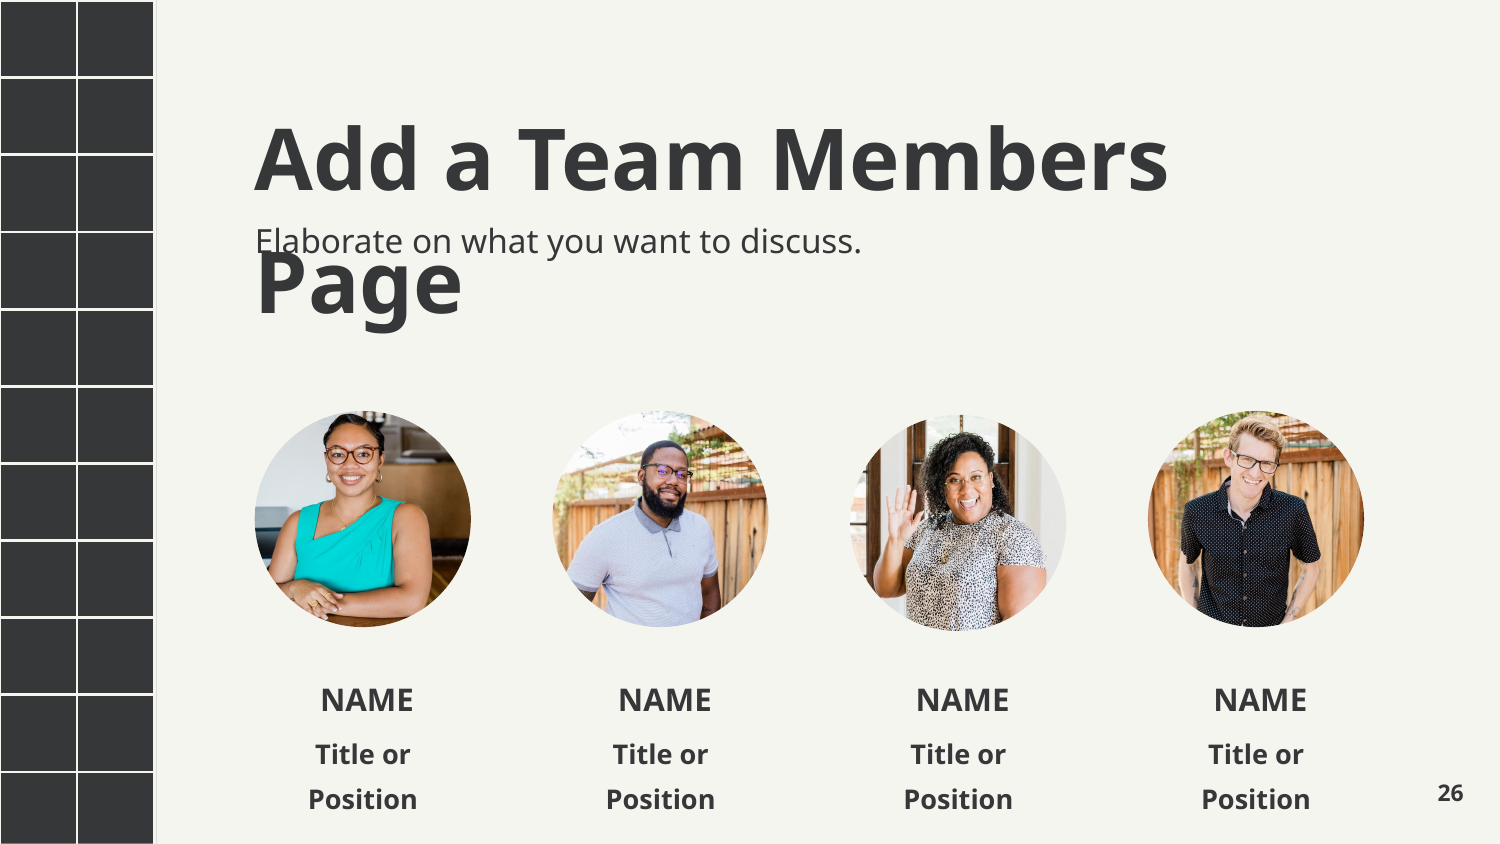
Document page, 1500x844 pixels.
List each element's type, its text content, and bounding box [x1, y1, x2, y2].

text_box [850, 414, 1067, 632]
slide_number 26 [1374, 779, 1464, 809]
text_box [552, 410, 769, 628]
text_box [263, 672, 463, 758]
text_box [254, 84, 1399, 245]
text_box [254, 410, 471, 628]
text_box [858, 672, 1059, 758]
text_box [0, 0, 156, 844]
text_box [1156, 672, 1356, 758]
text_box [560, 672, 761, 758]
text_box [1147, 410, 1365, 628]
